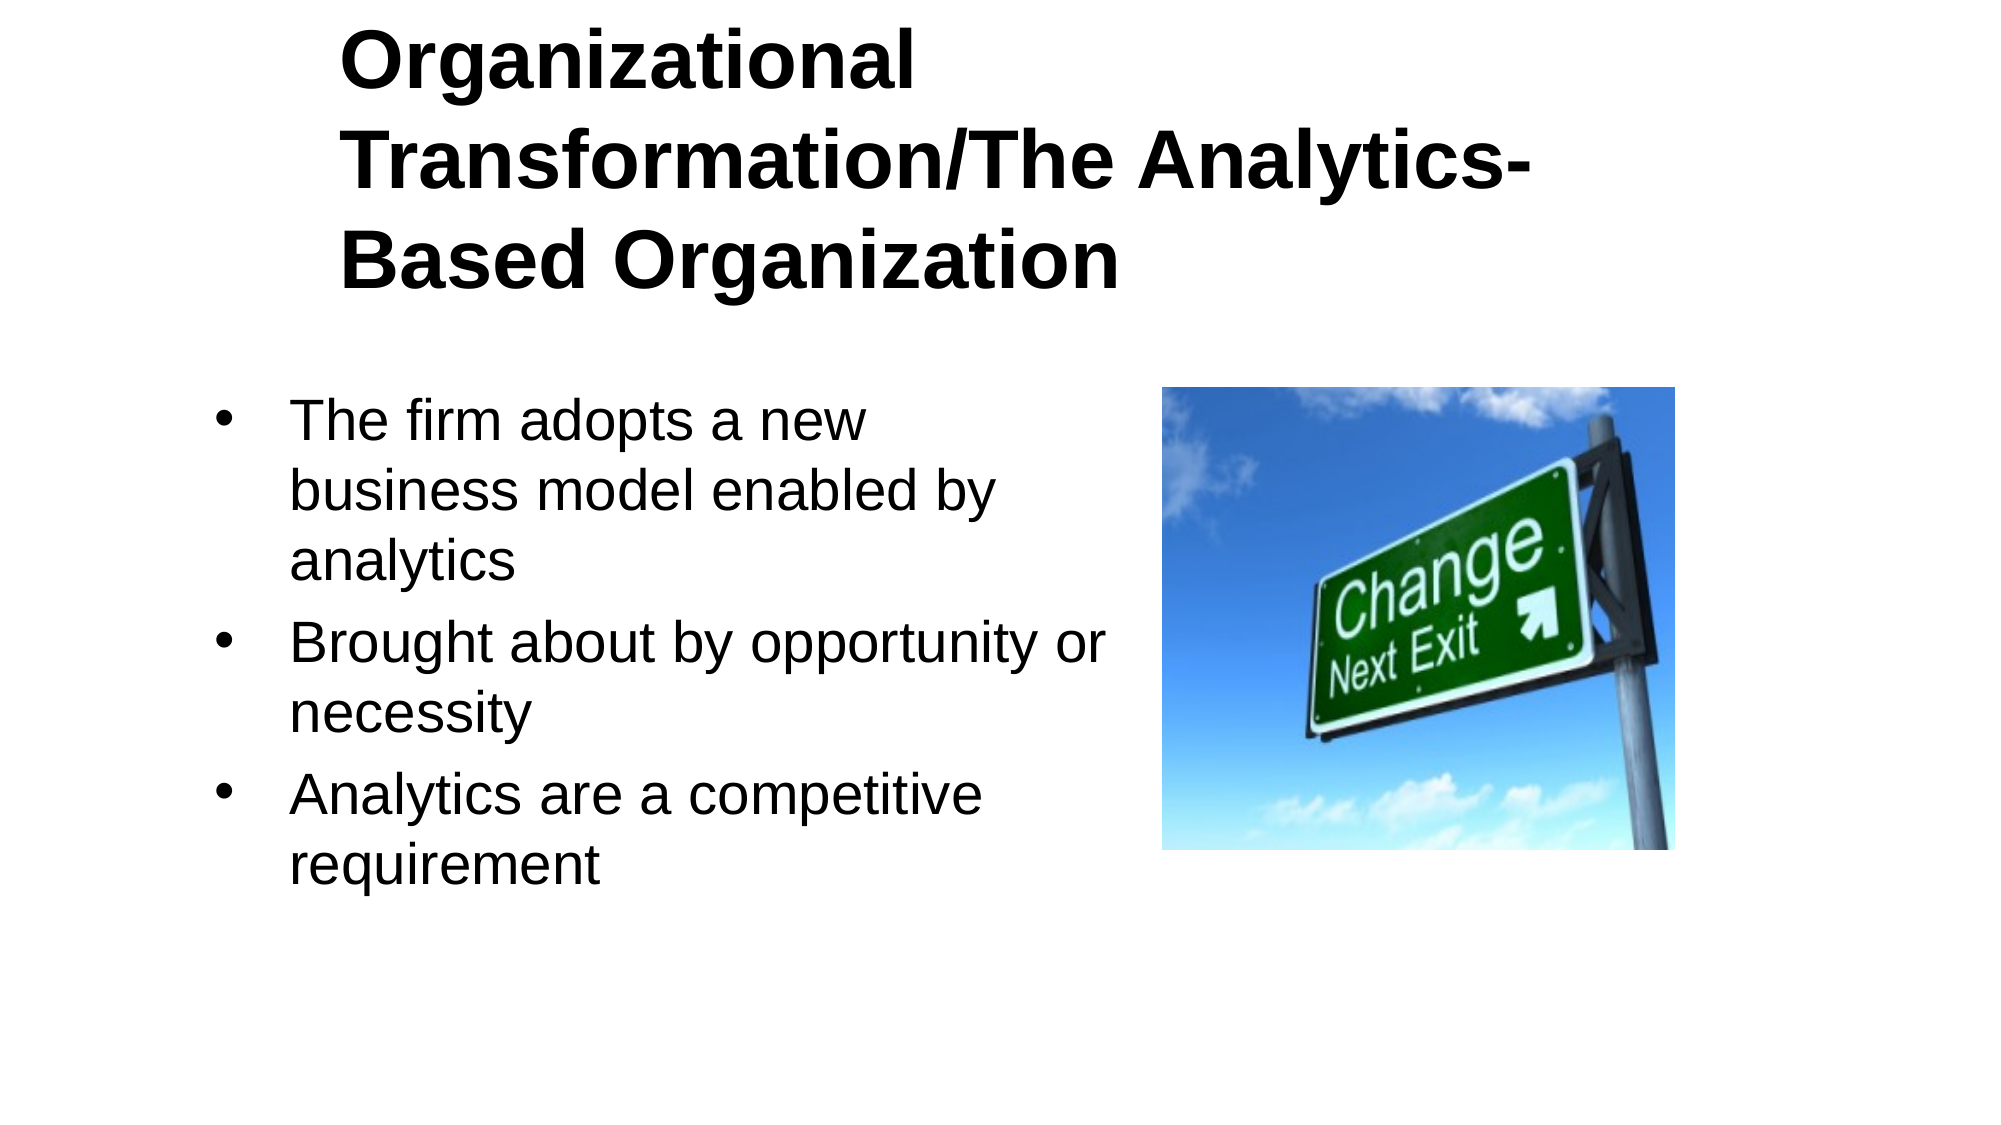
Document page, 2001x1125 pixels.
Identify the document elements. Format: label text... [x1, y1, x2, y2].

title Organizational Transformation/The Analytics-Based Organization [324, 70, 1594, 313]
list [1162, 387, 1676, 851]
list The firm adopts a new business model enabled by analytics Brought about by opportunity or necessity Analytics are a competitive requirement [199, 375, 1125, 1055]
